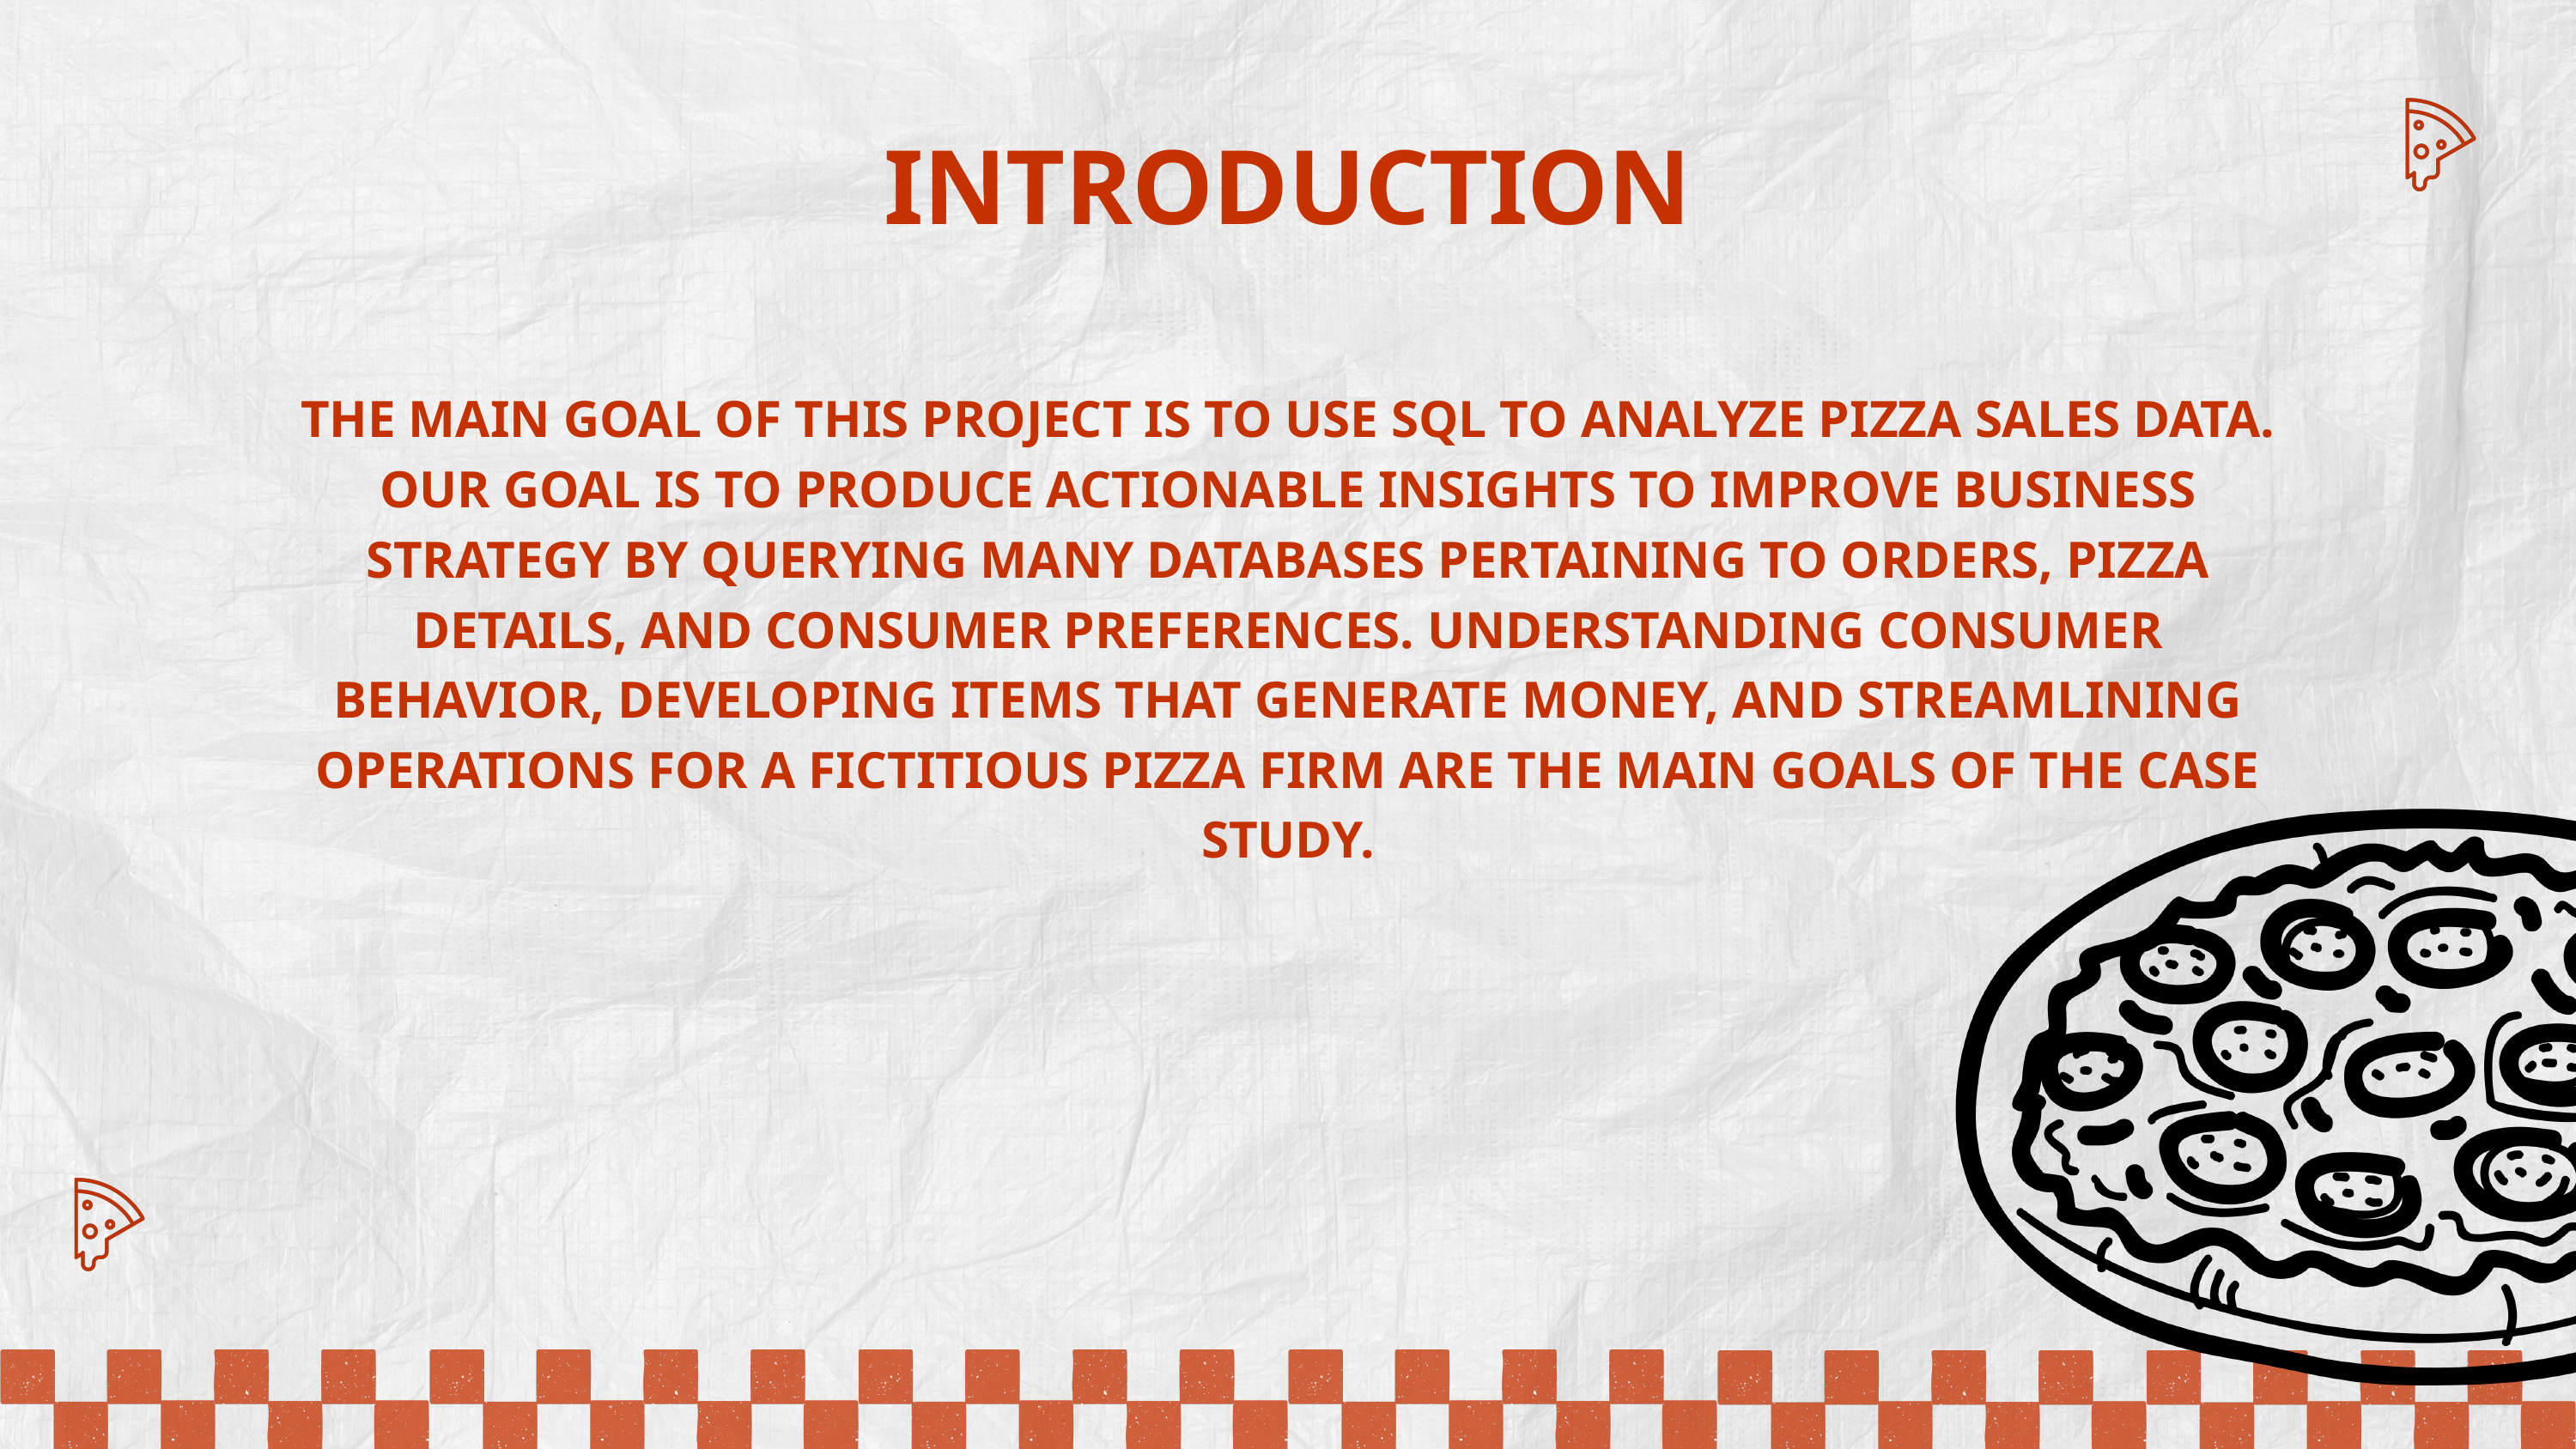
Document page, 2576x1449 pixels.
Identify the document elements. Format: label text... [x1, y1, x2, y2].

text_box [74, 1178, 145, 1271]
text_box INTRODUCTION [467, 151, 2109, 246]
text_box [0, 0, 2576, 1350]
text_box [2146, 1389, 2576, 1449]
text_box [1931, 809, 2576, 1389]
text_box [858, 1349, 1288, 1449]
text_box [0, 1349, 429, 1449]
text_box [1717, 1350, 2146, 1449]
text_box THE MAIN GOAL OF THIS PROJECT IS TO USE SQL TO ANALYZE PIZZA SALES DATA. OUR GOAL IS TO PRODUCE ACTIONABLE INSIGHTS TO IMPROVE BUSINESS STRATEGY BY QUERYING MANY DATABASES PERTAINING TO ORDERS, PIZZA DETAILS, AND CONSUMER PREFERENCES. UNDERSTANDING CONSUMER BEHAVIOR, DEVELOPING ITEMS THAT GENERATE MONEY, AND STREAMLINING OPERATIONS FOR A FICTITIOUS PIZZA FIRM ARE THE MAIN GOALS OF THE CASE STUDY. [284, 377, 2292, 869]
text_box [429, 1349, 858, 1449]
text_box [2405, 98, 2476, 191]
text_box [1288, 1349, 1718, 1449]
